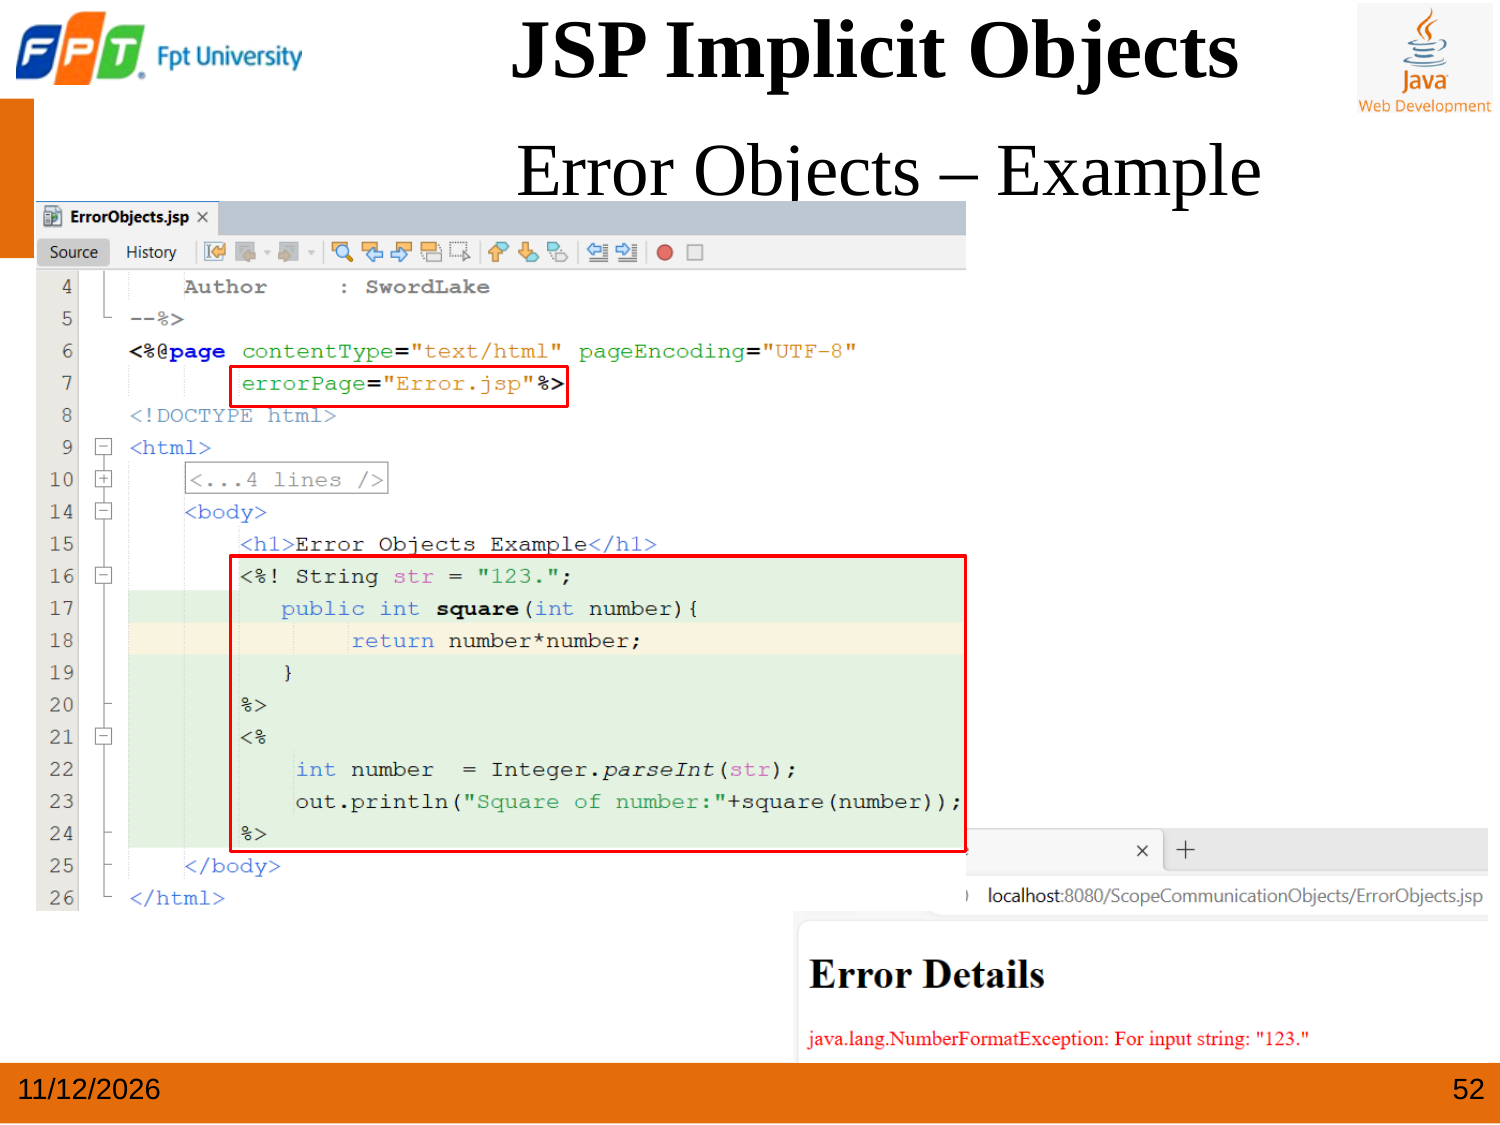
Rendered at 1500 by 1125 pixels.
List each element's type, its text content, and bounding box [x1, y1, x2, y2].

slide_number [2, 1063, 231, 1123]
title JSP Implicit Objects Error Objects – Example [273, 33, 1500, 168]
slide_number 52 [1050, 1063, 1500, 1124]
picture [1357, 3, 1493, 33]
picture [792, 828, 1488, 1064]
picture [16, 11, 302, 85]
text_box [35, 201, 966, 911]
